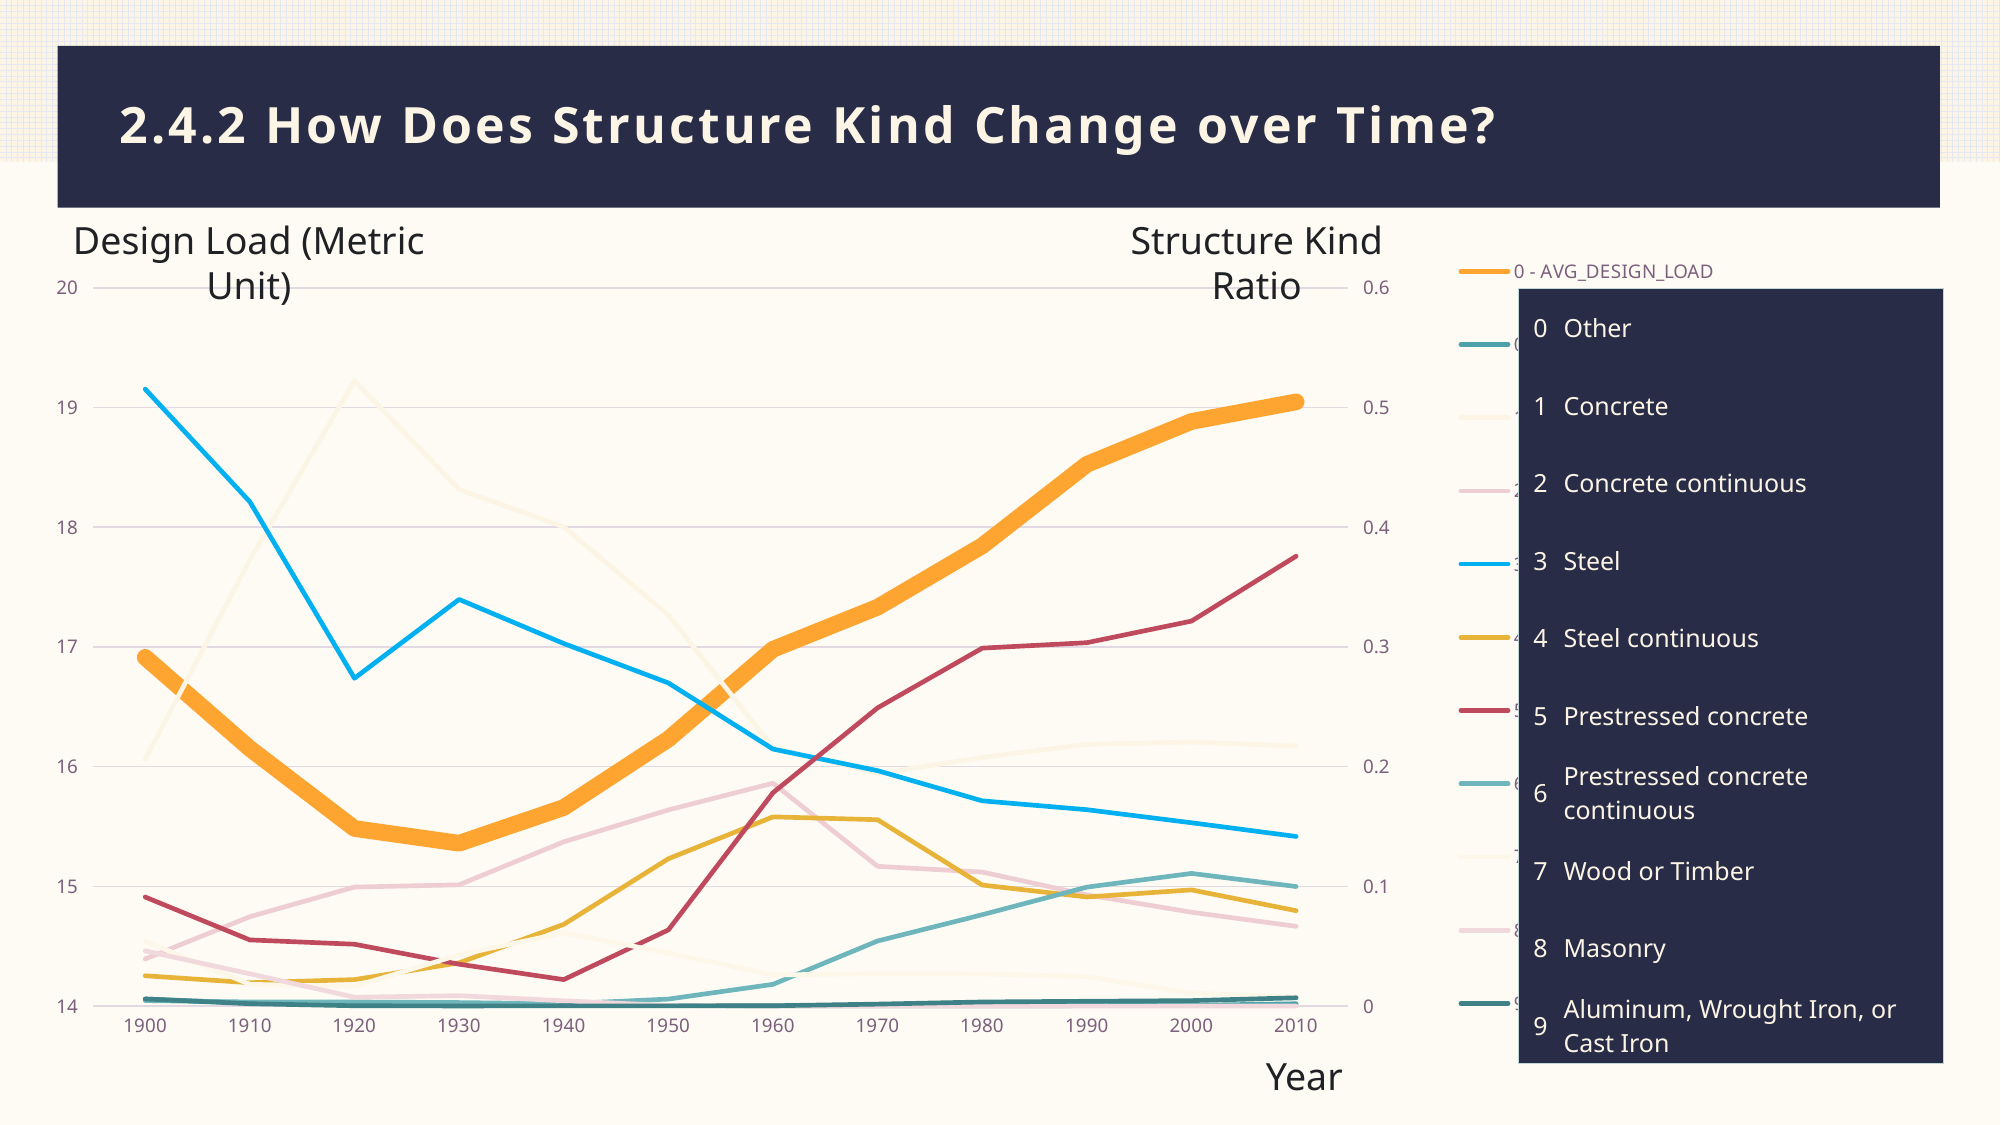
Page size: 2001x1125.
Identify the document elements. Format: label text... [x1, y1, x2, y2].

text_box Year [1217, 1064, 1392, 1106]
title 2.4.2 How Does Structure Kind Change over Time? [104, 79, 1894, 176]
text_box Design Load (Metric Unit) [36, 209, 462, 315]
chart [56, 211, 1940, 1064]
